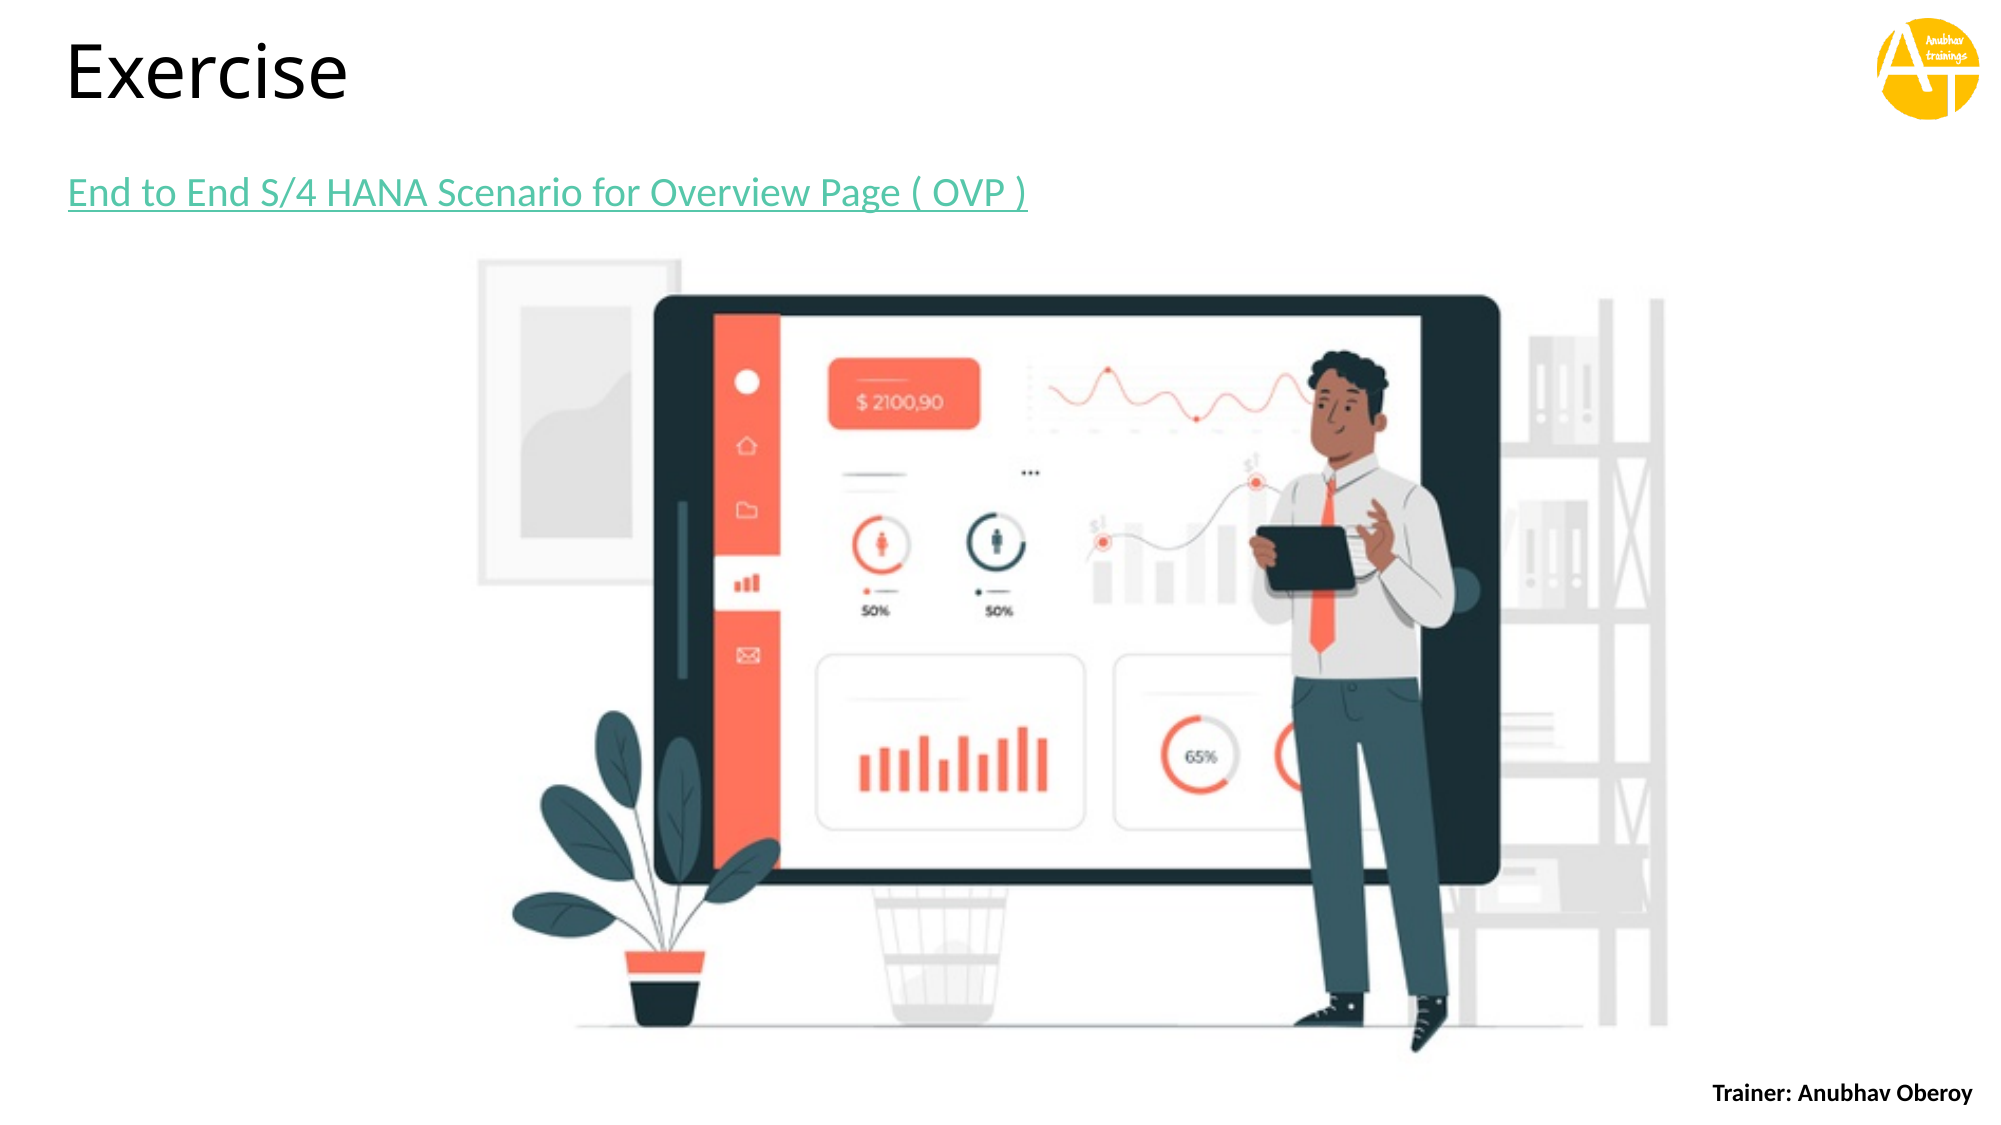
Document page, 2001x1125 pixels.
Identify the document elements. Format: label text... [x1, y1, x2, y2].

text_box End to End S/4 HANA Scenario for Overview Page ( OVP ) [52, 157, 1043, 223]
text_box [42, 28, 1896, 146]
picture [1866, 11, 1985, 128]
picture [418, 202, 1740, 1083]
text_box Exercise [49, 26, 1903, 143]
footer Trainer: Anubhav Oberoy [1660, 1074, 2000, 1108]
